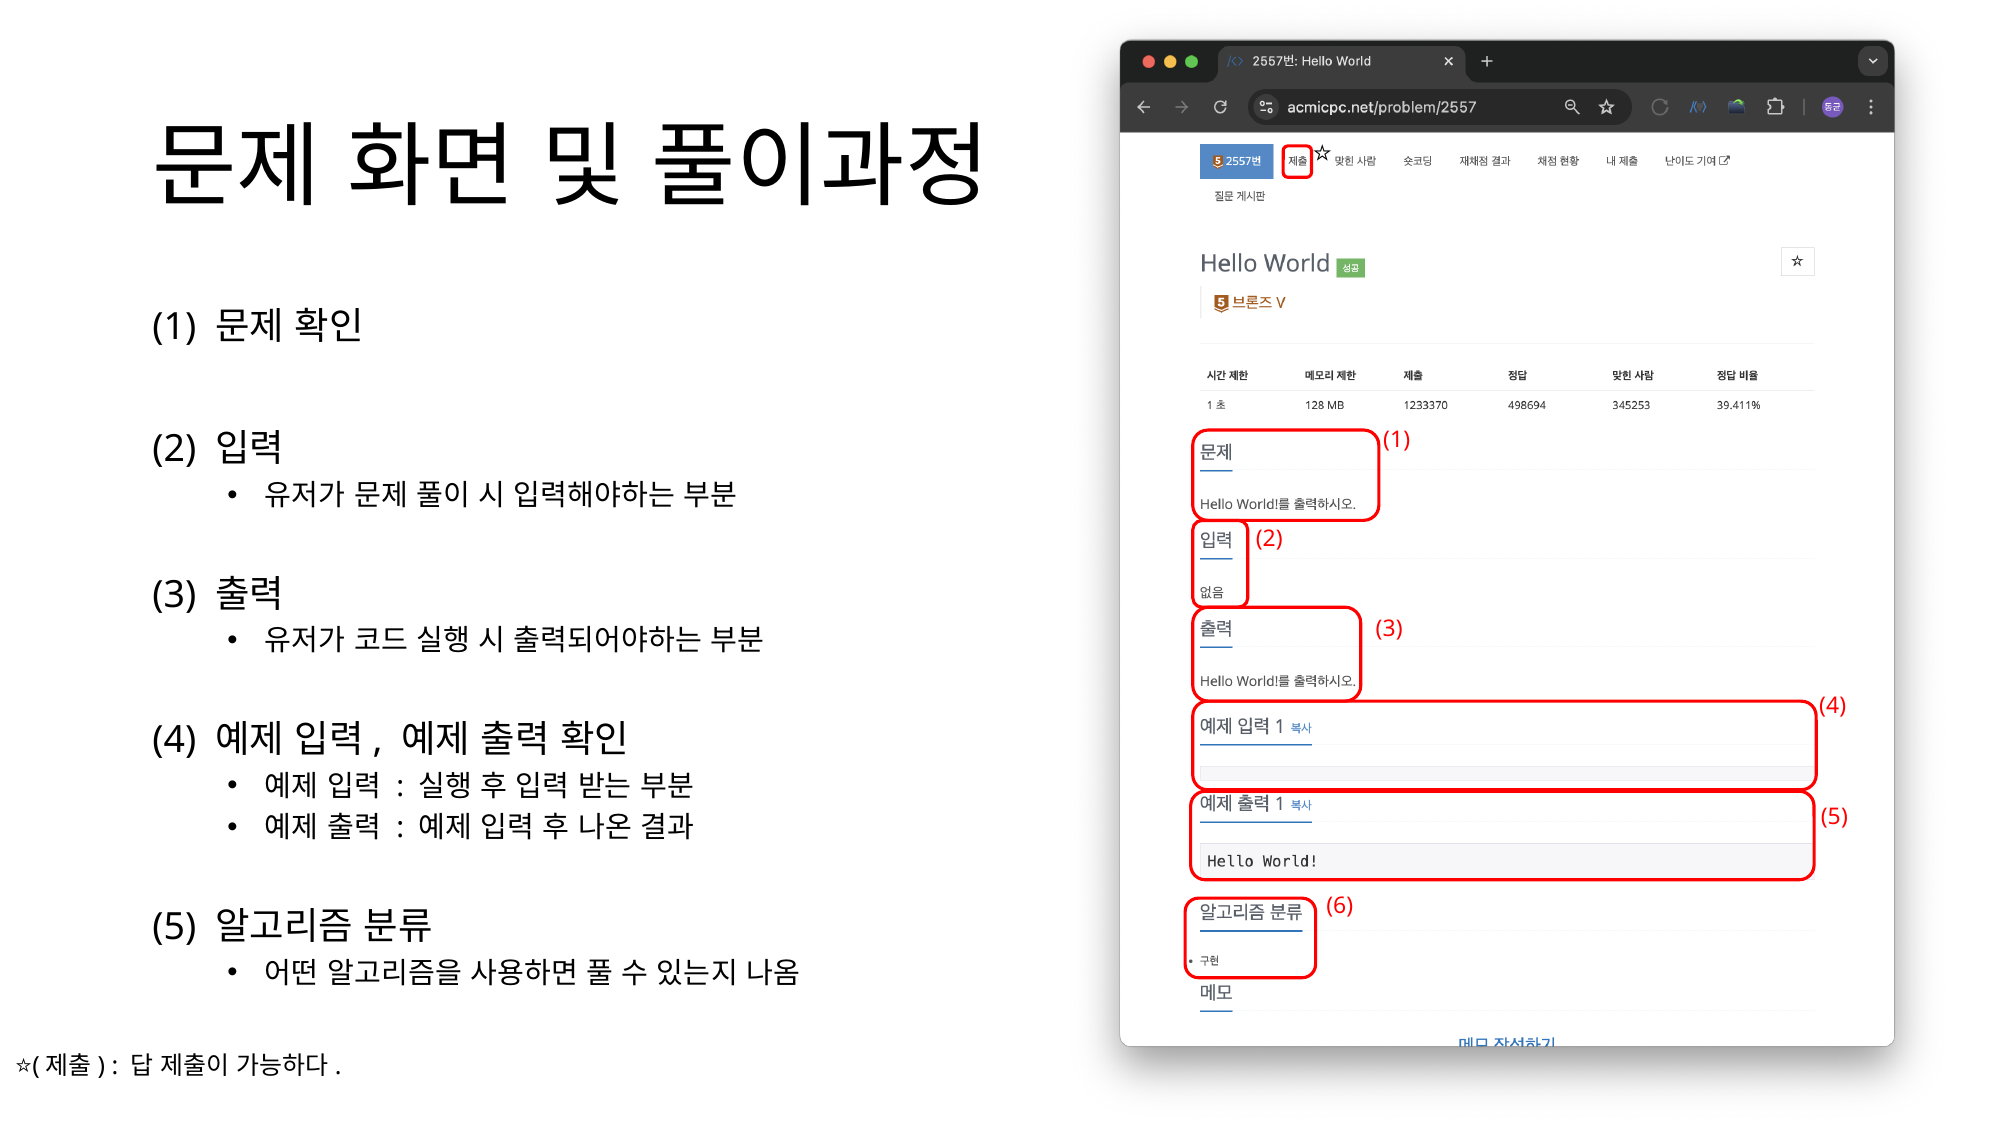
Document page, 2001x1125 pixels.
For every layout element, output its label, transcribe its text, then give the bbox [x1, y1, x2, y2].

list (1) 문제 확인 (2) 입력 유저가 문제 풀이 시 입력해야하는 부분 (3) 출력 유저가 코드 실행 시 출력되어야하는 부분 (4) 예제 입력, 예제 출력 확인 예제 입력 : 실행 후 입력 받는 부분 예제 출력 : 예제 입력 후 나온 결과 (5) 알고리즘 분류 어떤 알고리즘을 사용하면 풀 수 있는지 나옴 [137, 299, 1000, 1014]
title 문제 화면 및 풀이과정 [137, 59, 1060, 278]
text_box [1060, 0, 1955, 1125]
text_box ⭐️(제출) : 답 제출이 가능하다. [0, 1042, 372, 1088]
